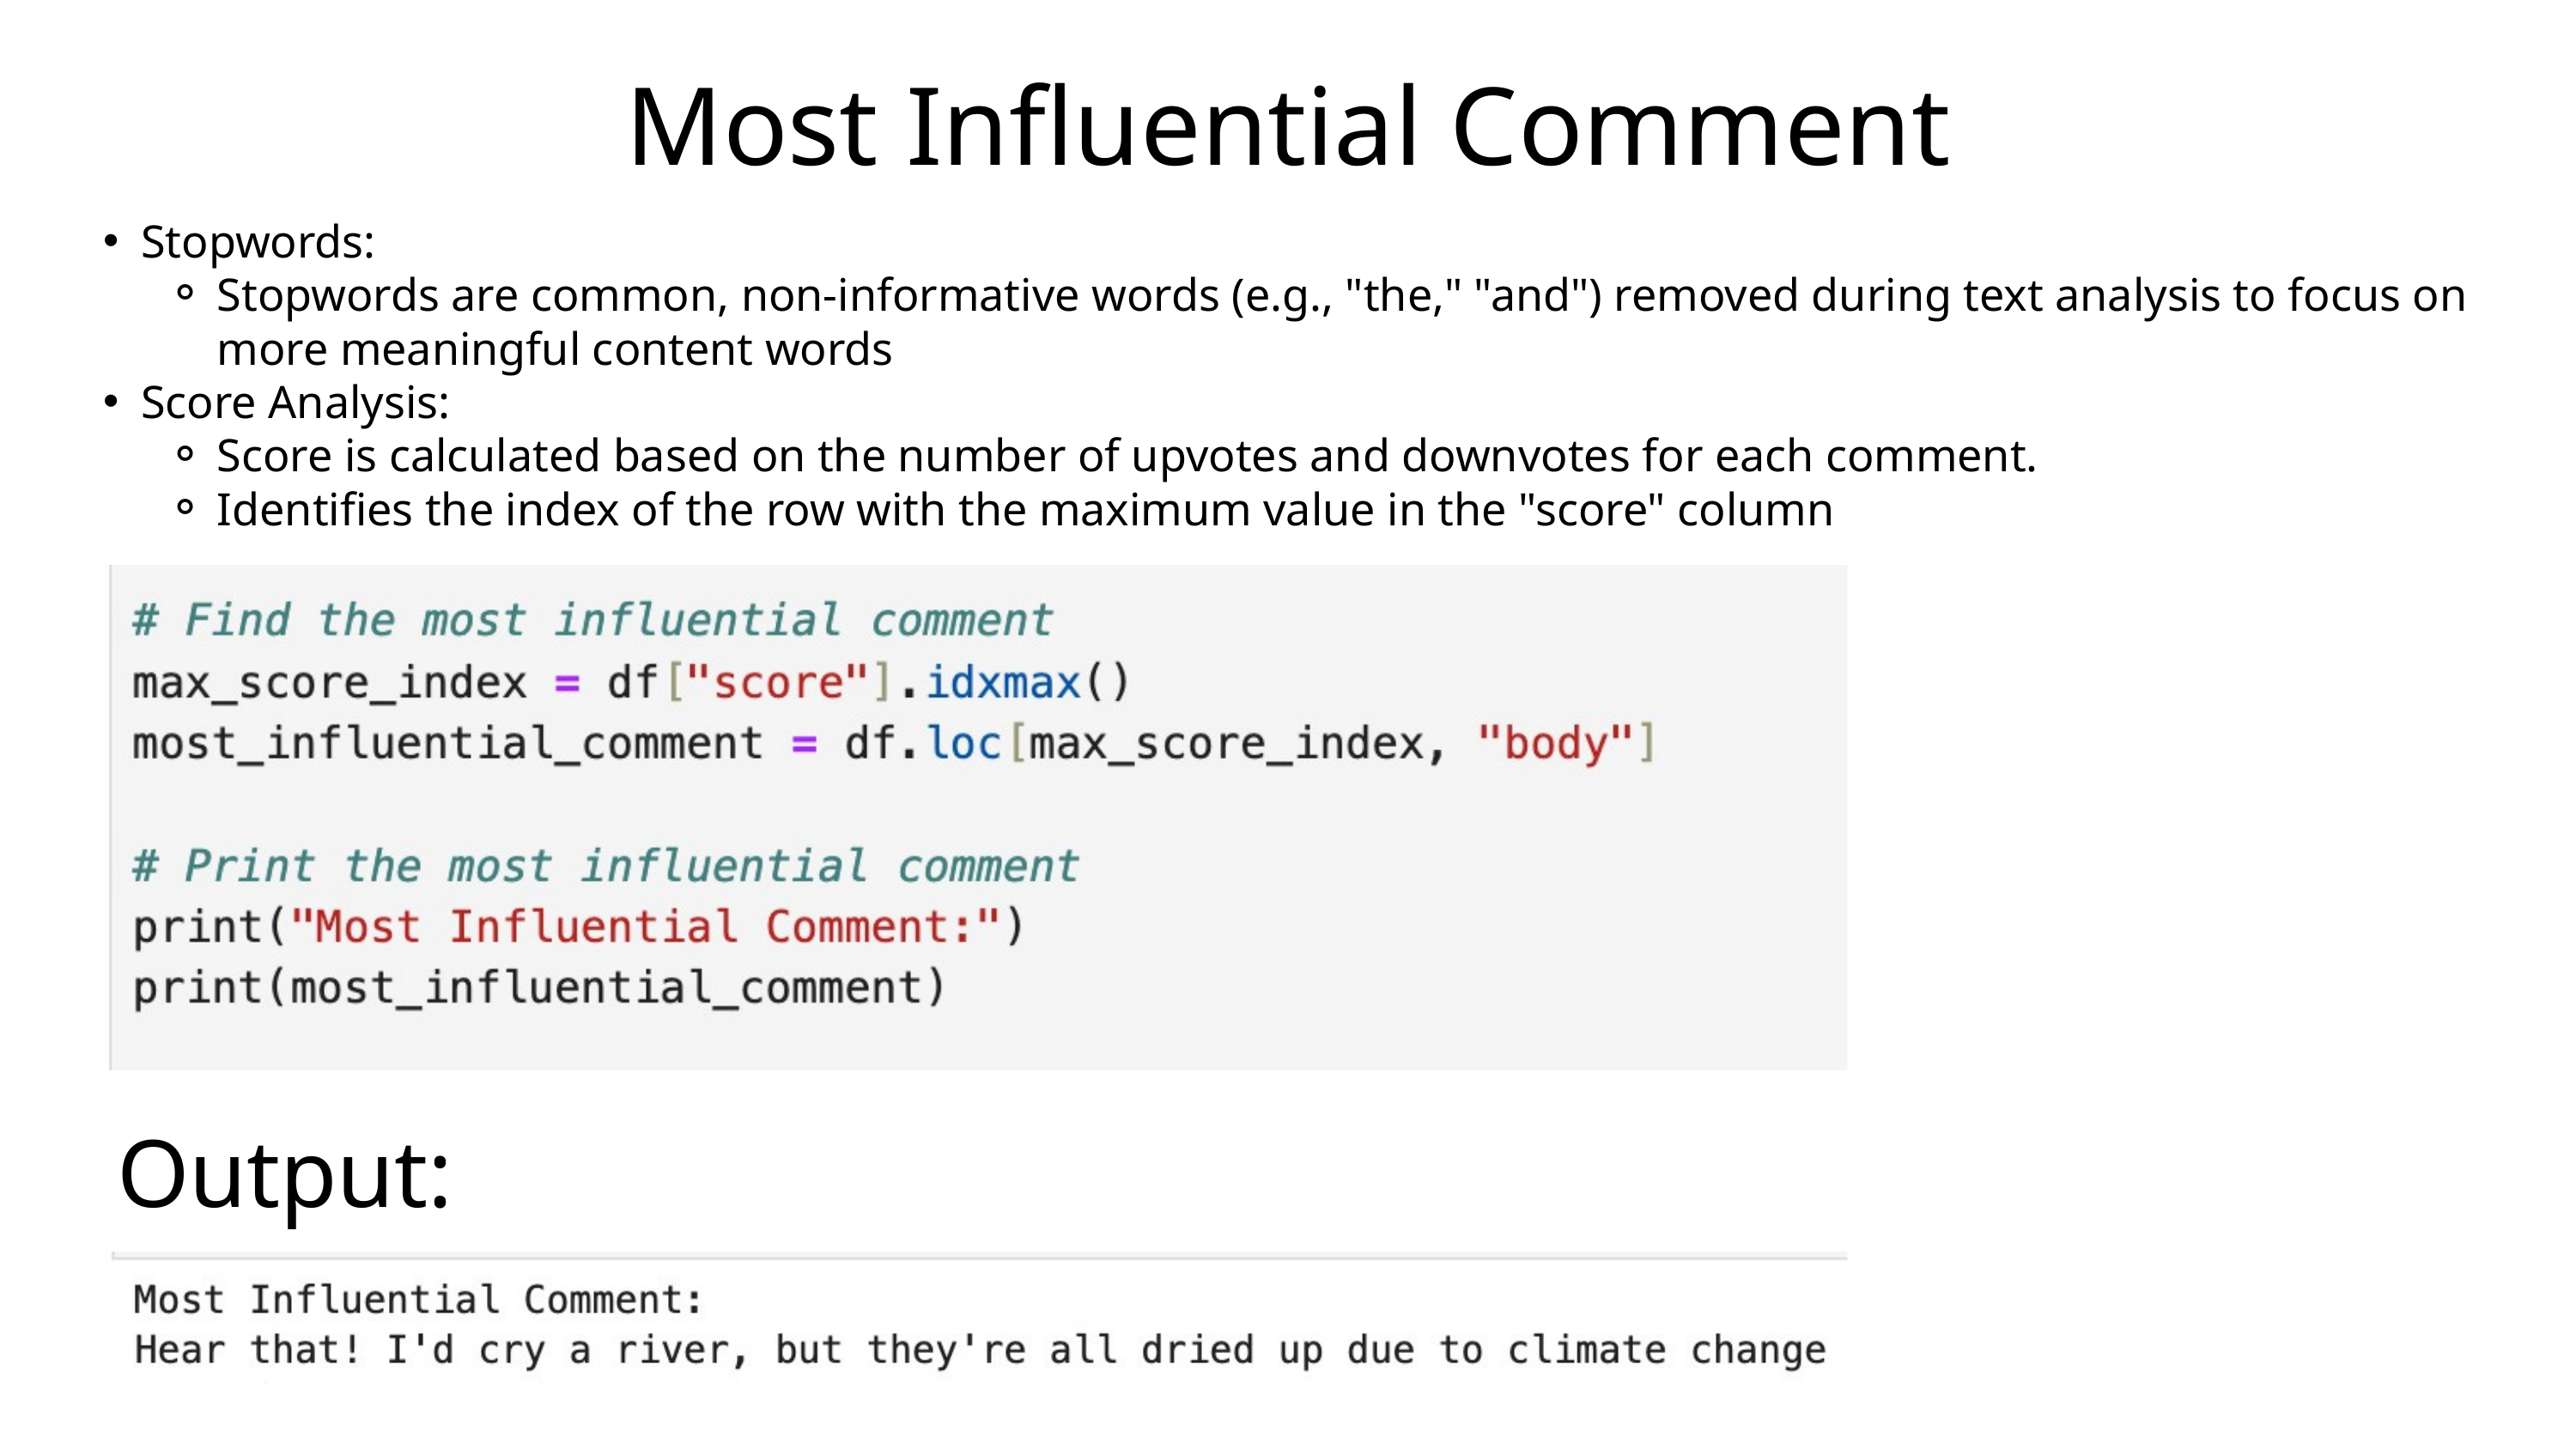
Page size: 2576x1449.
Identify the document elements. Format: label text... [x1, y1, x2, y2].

text_box Stopwords: Stopwords are common, non-informative words (e.g., "the," "and") removed during text analysis to focus on more meaningful content words Score Analysis: Score is calculated based on the number of upvotes and downvotes for each comment. Identifies the index of the row with the maximum value in the "score" column [64, 212, 2576, 535]
text_box Most Influential Comment [597, 36, 1979, 187]
text_box Output: [109, 1094, 461, 1226]
text_box [109, 565, 1848, 1070]
text_box [109, 1252, 1848, 1385]
